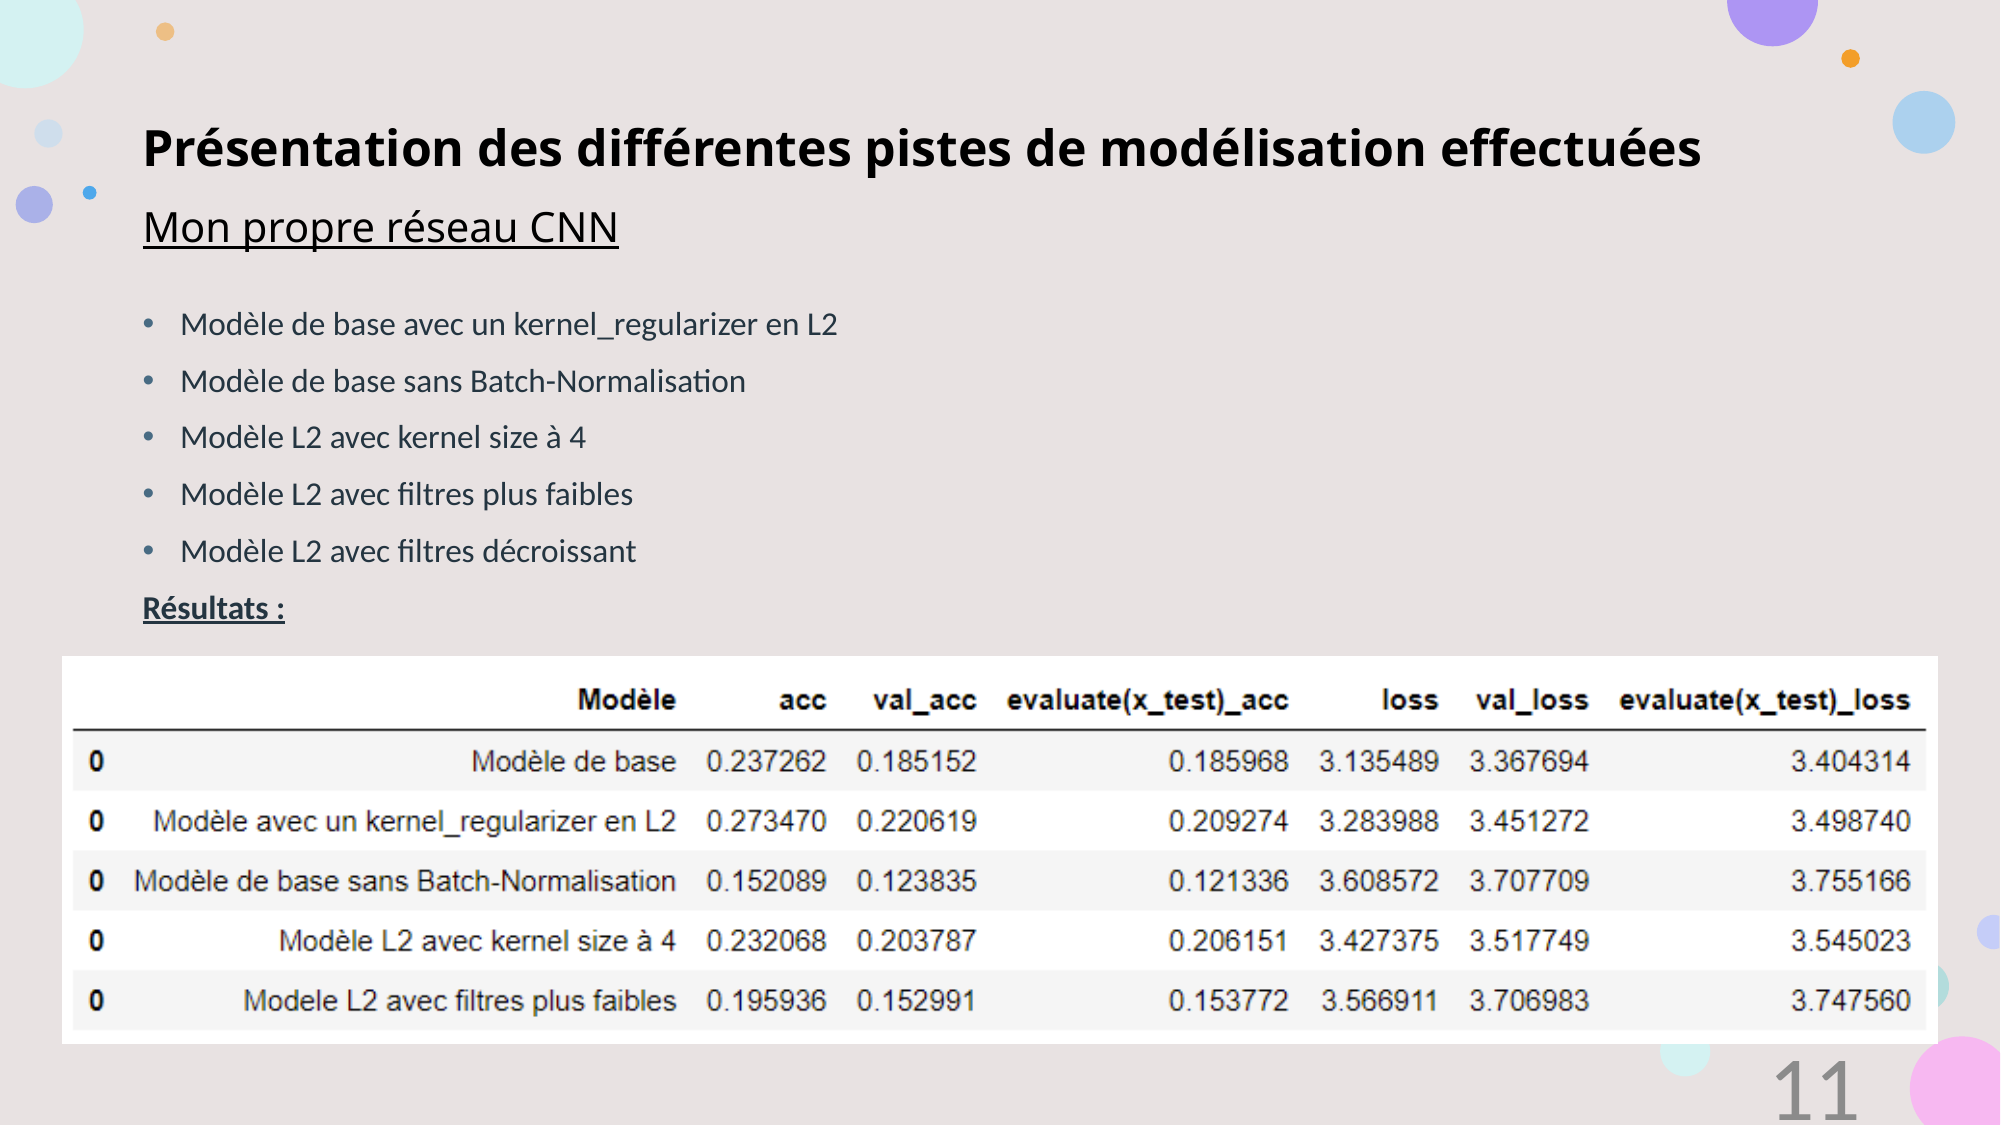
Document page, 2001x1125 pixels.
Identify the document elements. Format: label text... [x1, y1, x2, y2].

slide_number 11 [1426, 1064, 1877, 1103]
list Modèle de base avec un kernel_regularizer en L2 Modèle de base sans Batch-Normalisation Modèle L2 avec kernel size à 4 Modèle L2 avec filtres plus faibles Modèle L2 avec filtres décroissant Résultats : [127, 299, 1877, 656]
picture [62, 656, 1938, 1044]
title Présentation des différentes pistes de modélisation effectuées Mon propre réseau CNN [127, 59, 1877, 278]
